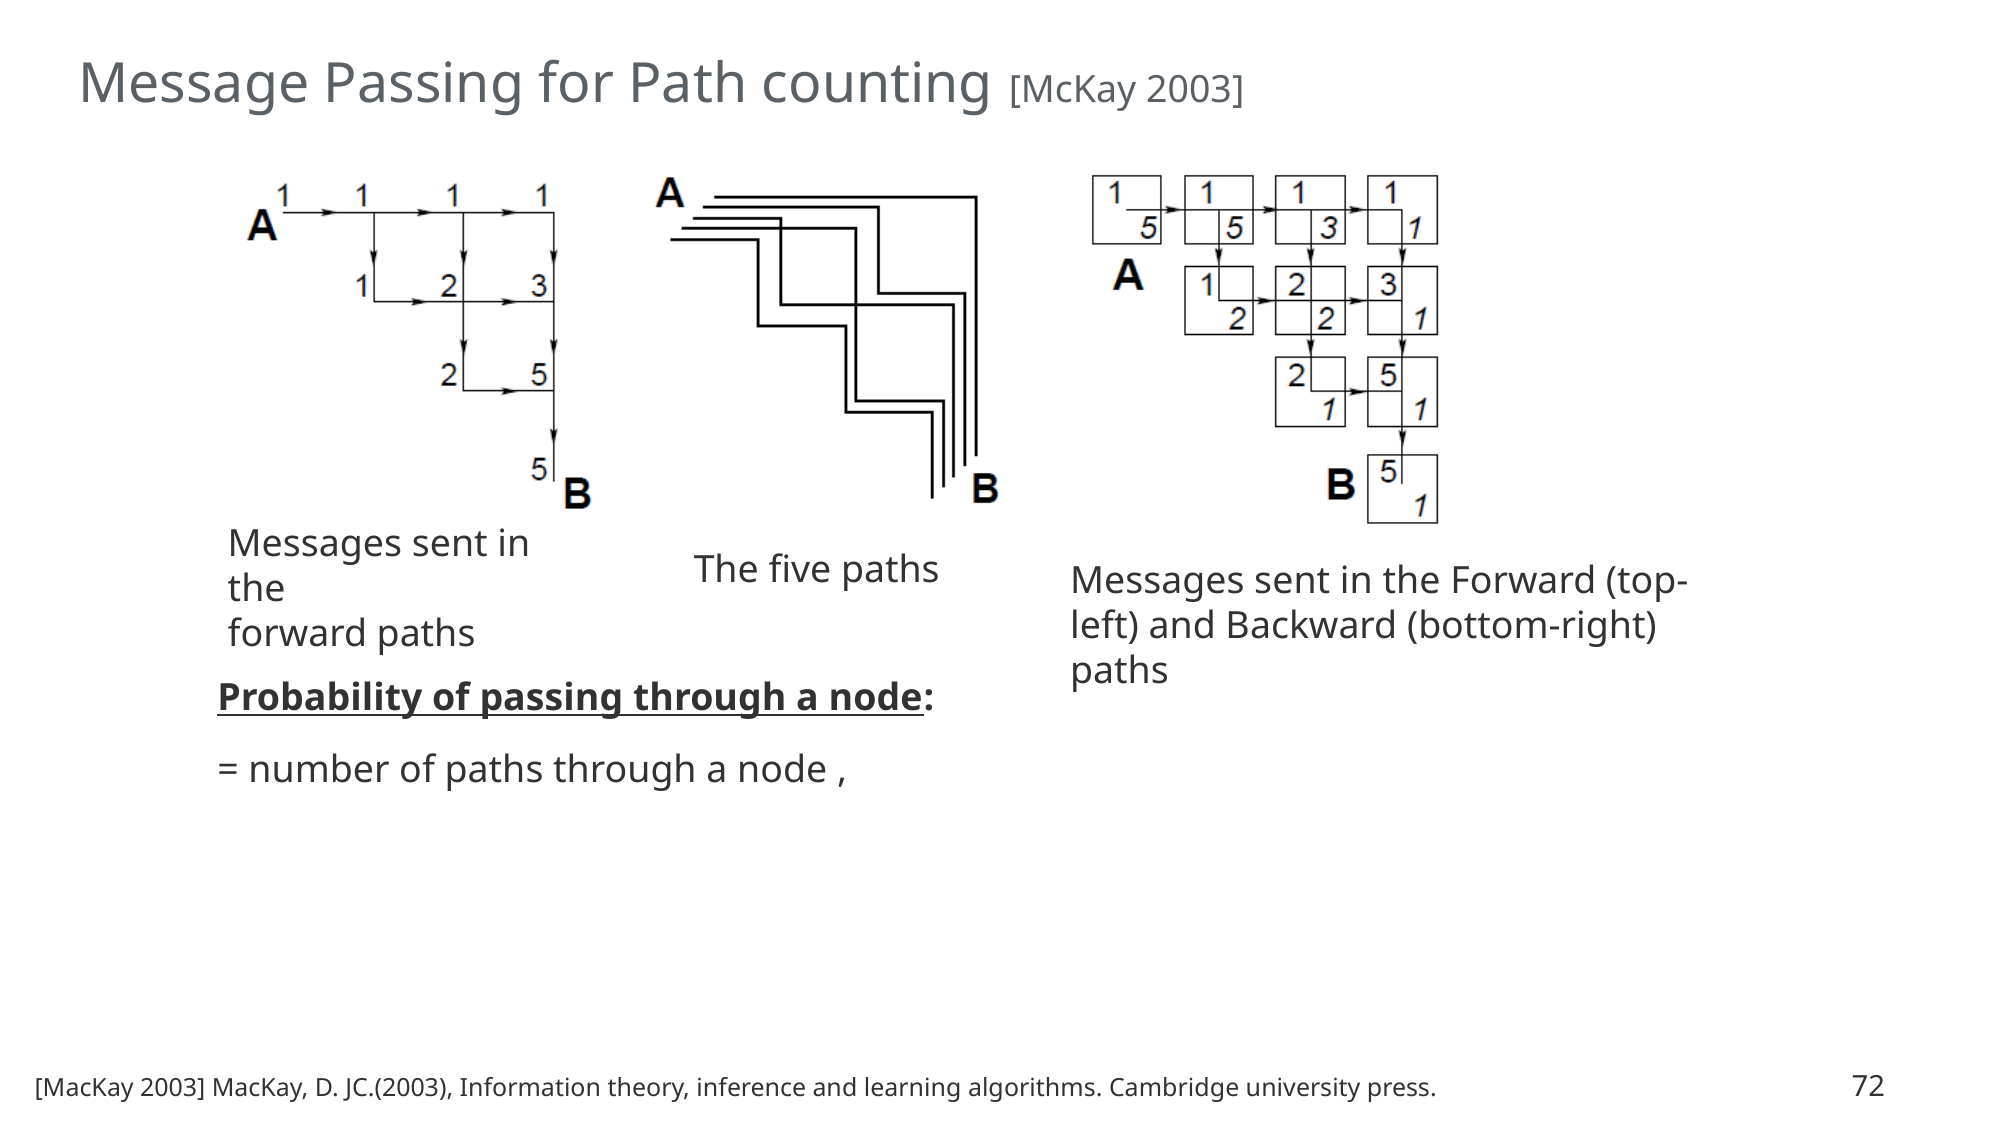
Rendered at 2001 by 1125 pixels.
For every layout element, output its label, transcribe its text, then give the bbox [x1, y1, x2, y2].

title Message Passing for Path counting [McKay 2003] [78, 23, 1583, 115]
slide_number 72 [1834, 1064, 1961, 1107]
text_box [MacKay 2003] MacKay, D. JC.(2003), Information theory, inference and learning algorithms. Cambridge university press. [19, 1064, 1743, 1109]
picture [1081, 164, 1451, 538]
picture [234, 173, 600, 531]
text_box Messages sent in the Forward (top-left) and Backward (bottom-right) paths [1055, 548, 1718, 698]
picture [637, 162, 1016, 514]
